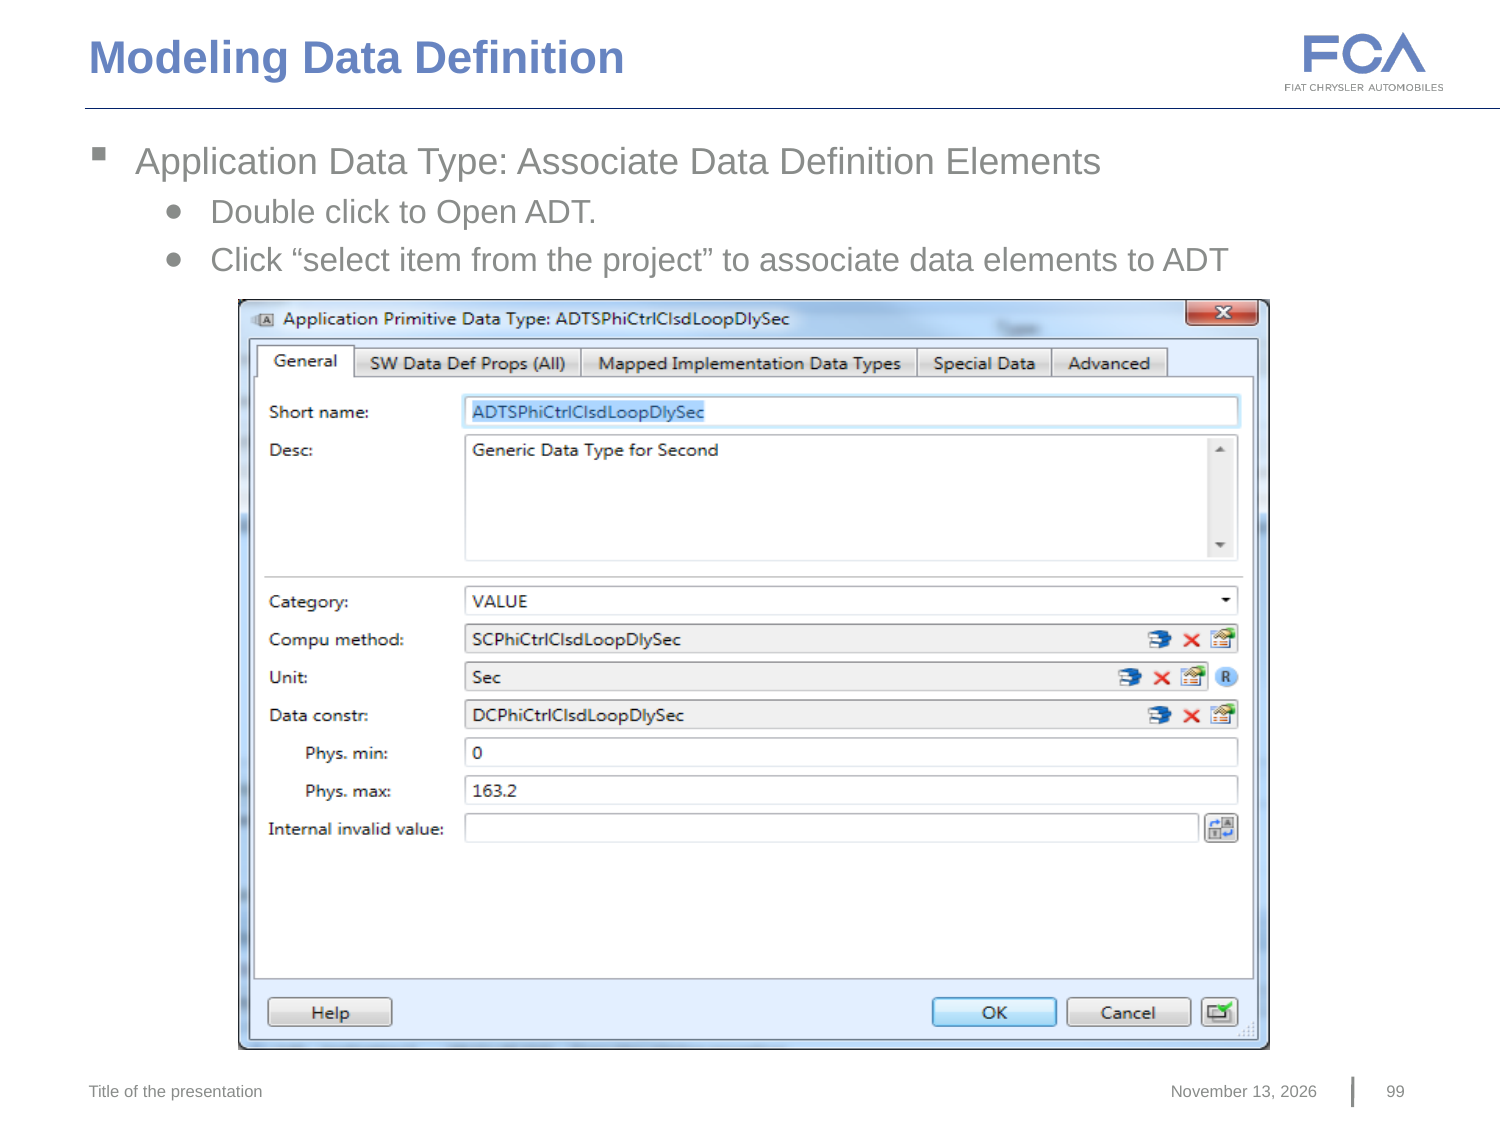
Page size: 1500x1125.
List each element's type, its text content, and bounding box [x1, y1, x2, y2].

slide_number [1084, 1080, 1318, 1115]
list Modeling Data Definition [88, 33, 1082, 87]
footer Title of the presentation [88, 1080, 709, 1120]
slide_number 99 [1386, 1080, 1439, 1114]
list Application Data Type: Associate Data Definition Elements Double click to Open ADT. Click “select item from the project” to associate data elements to ADT [88, 137, 1409, 1015]
picture [1285, 32, 1443, 91]
picture [238, 299, 1271, 1051]
